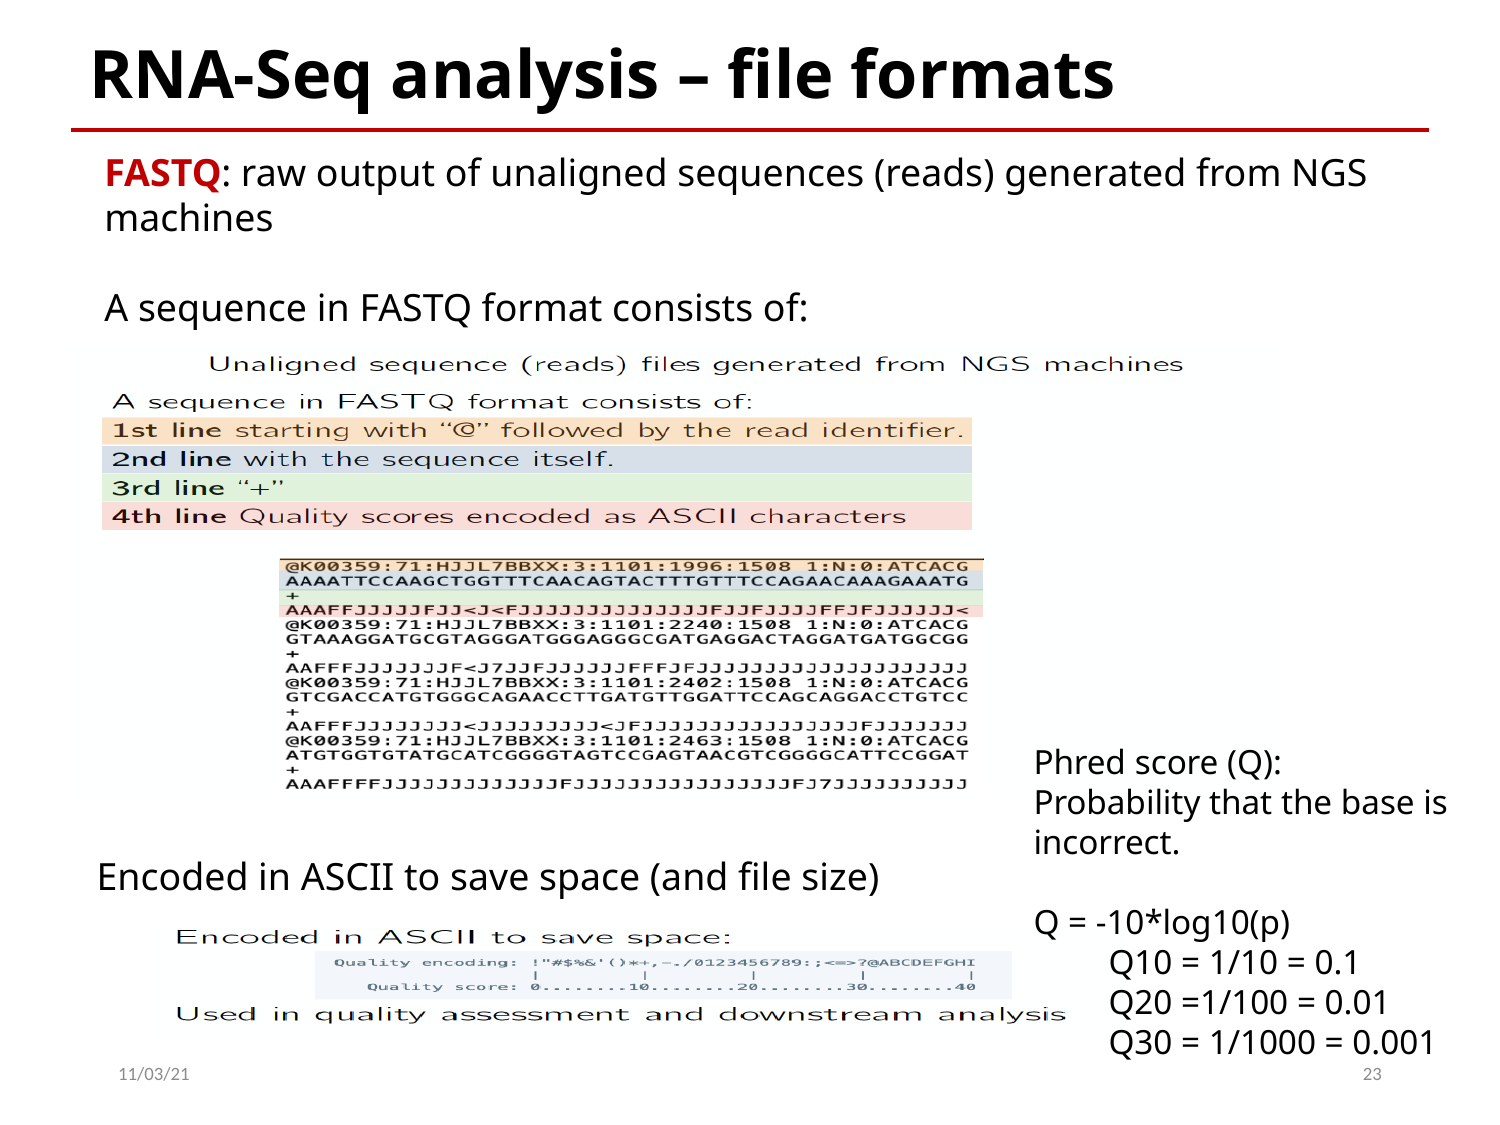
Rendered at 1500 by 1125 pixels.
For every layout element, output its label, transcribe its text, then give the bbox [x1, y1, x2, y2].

slide_number 23 [1059, 1042, 1397, 1103]
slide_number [103, 1042, 441, 1103]
picture [150, 926, 1132, 1042]
text_box Encoded in ASCII to save space (and file size) [81, 845, 895, 906]
text_box RNA-Seq analysis – file formats [74, 24, 1425, 118]
text_box Phred score (Q): Probability that the base is incorrect. Q = -10*log10(p) Q10 = 1/10 = 0.1 Q20 =1/100 = 0.01 Q30 = 1/1000 = 0.001 [1018, 734, 1500, 1069]
picture [70, 344, 1282, 798]
text_box FASTQ: raw output of unaligned sequences (reads) generated from NGS machines A sequence in FASTQ format consists of: [89, 141, 1448, 337]
